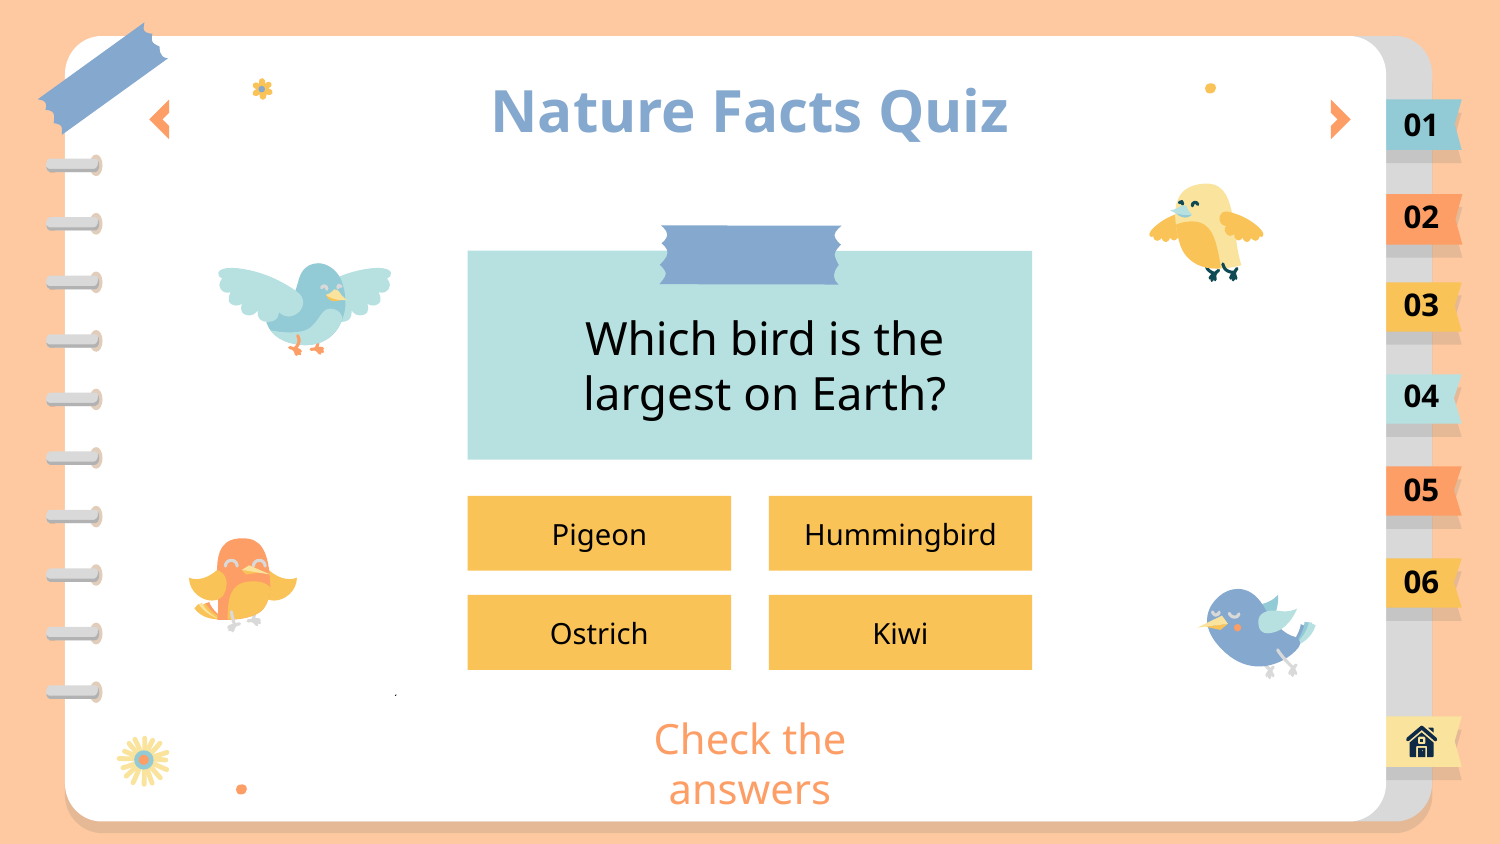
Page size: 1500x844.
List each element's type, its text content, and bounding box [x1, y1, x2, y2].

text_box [1405, 725, 1438, 758]
text_box Hummingbird [768, 495, 1033, 571]
text_box 06 [1380, 557, 1463, 612]
text_box Pigeon [467, 495, 732, 571]
text_box [659, 225, 842, 285]
text_box 01 [1380, 99, 1463, 155]
text_box 02 [1380, 192, 1463, 247]
text_box Check the answers [552, 697, 948, 763]
text_box [1389, 717, 1463, 766]
text_box Kiwi [768, 594, 1033, 670]
text_box [149, 99, 170, 140]
text_box Ostrich [467, 594, 732, 670]
text_box [1330, 99, 1351, 140]
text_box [188, 537, 298, 632]
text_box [214, 262, 396, 355]
title Nature Facts Quiz [119, 72, 1381, 167]
text_box 03 [1380, 280, 1463, 336]
text_box 05 [1380, 464, 1463, 520]
text_box Which bird is the largest on Earth? [560, 294, 969, 438]
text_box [1196, 588, 1316, 678]
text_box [1146, 183, 1267, 281]
text_box 04 [1380, 371, 1463, 427]
text_box [467, 250, 1033, 460]
